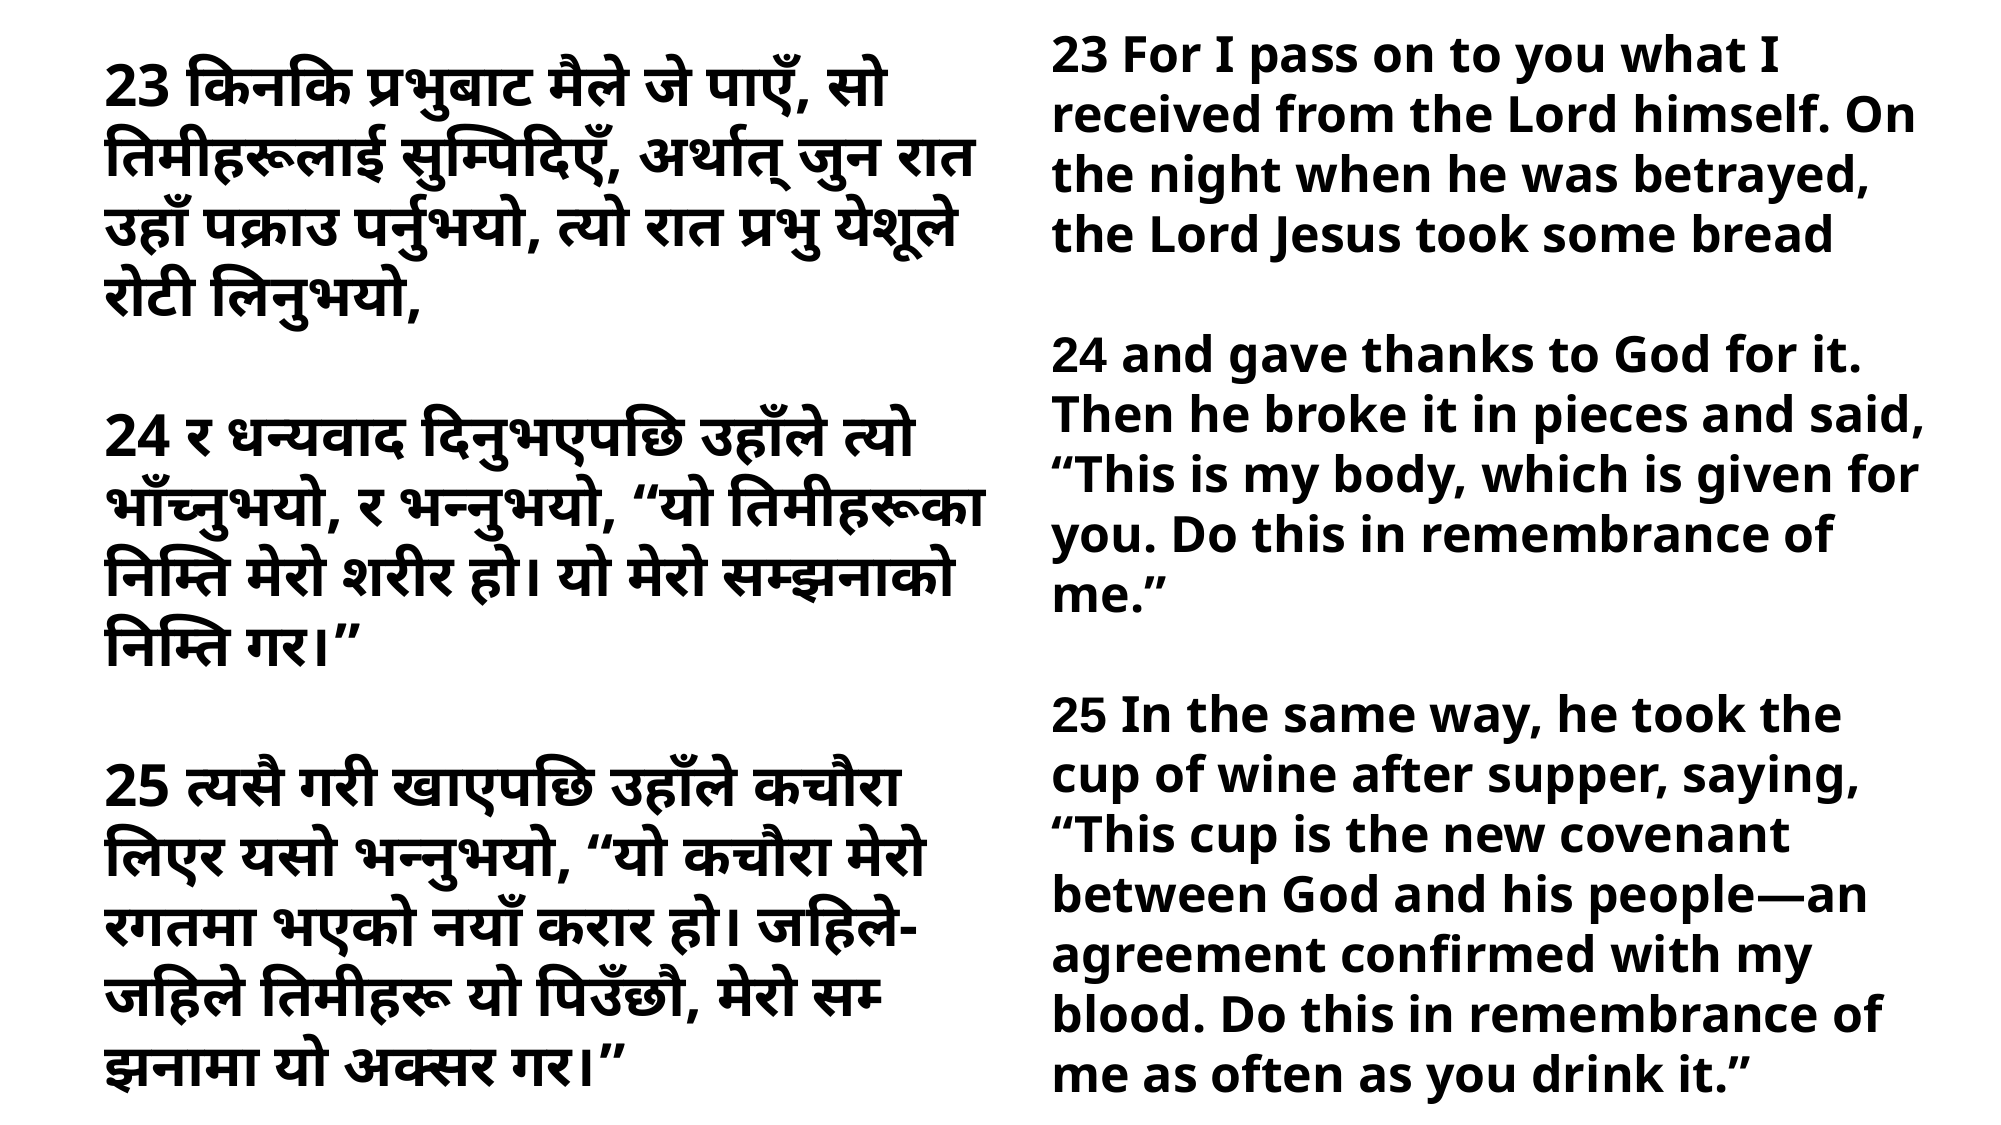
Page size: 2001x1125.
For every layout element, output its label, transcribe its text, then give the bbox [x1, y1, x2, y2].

text_box 23 For I pass on to you what I received from the Lord himself. On the night when he was betrayed, the Lord Jesus took some bread 24 and gave thanks to God for it. Then he broke it in pieces and said, “This is my body, which is given for you. Do this in remembrance of me.” 25 In the same way, he took the cup of wine after supper, saying, “This cup is the new covenant between God and his people—an agreement confirmed with my blood. Do this in remembrance of me as often as you drink it.” [1045, 16, 1941, 1109]
text_box 23 किनकि प्रभुबाट मैले जे पाएँ, सो तिमीहरूलाई सुम्‍पिदिएँ, अर्थात्‌ जुन रात उहाँ पक्राउ पर्नुभयो, त्‍यो रात प्रभु येशूले रोटी लिनुभयो, 24 र धन्‍यवाद दिनुभएपछि उहाँले त्‍यो भाँच्‍नुभयो, र भन्‍नुभयो, “यो तिमीहरूका निम्‍ति मेरो शरीर हो। यो मेरो सम्‍झनाको निम्‍ति गर।” 25 त्‍यसै गरी खाएपछि उहाँले कचौरा लिएर यसो भन्‍नुभयो, “यो कचौरा मेरो रगतमा भएको नयाँ करार हो। जहिले-जहिले तिमीहरू यो पिउँछौ, मेरो सम्‍झनामा यो अक्‍सर गर।” [98, 42, 1000, 1104]
